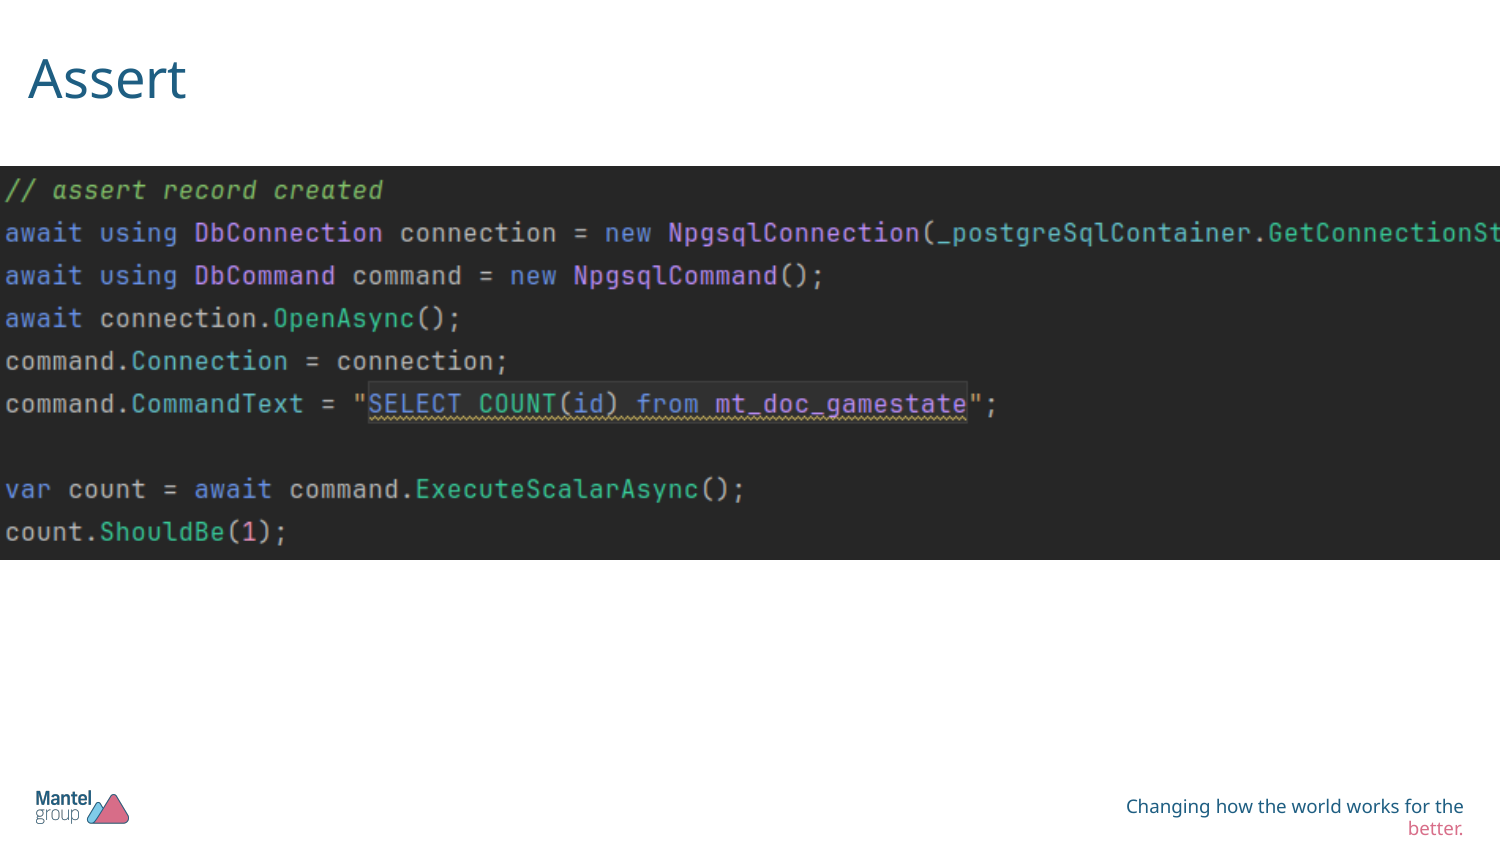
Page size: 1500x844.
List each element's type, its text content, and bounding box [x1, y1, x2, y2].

picture [36, 790, 129, 824]
title Assert [13, 37, 1415, 111]
picture [0, 166, 1500, 561]
